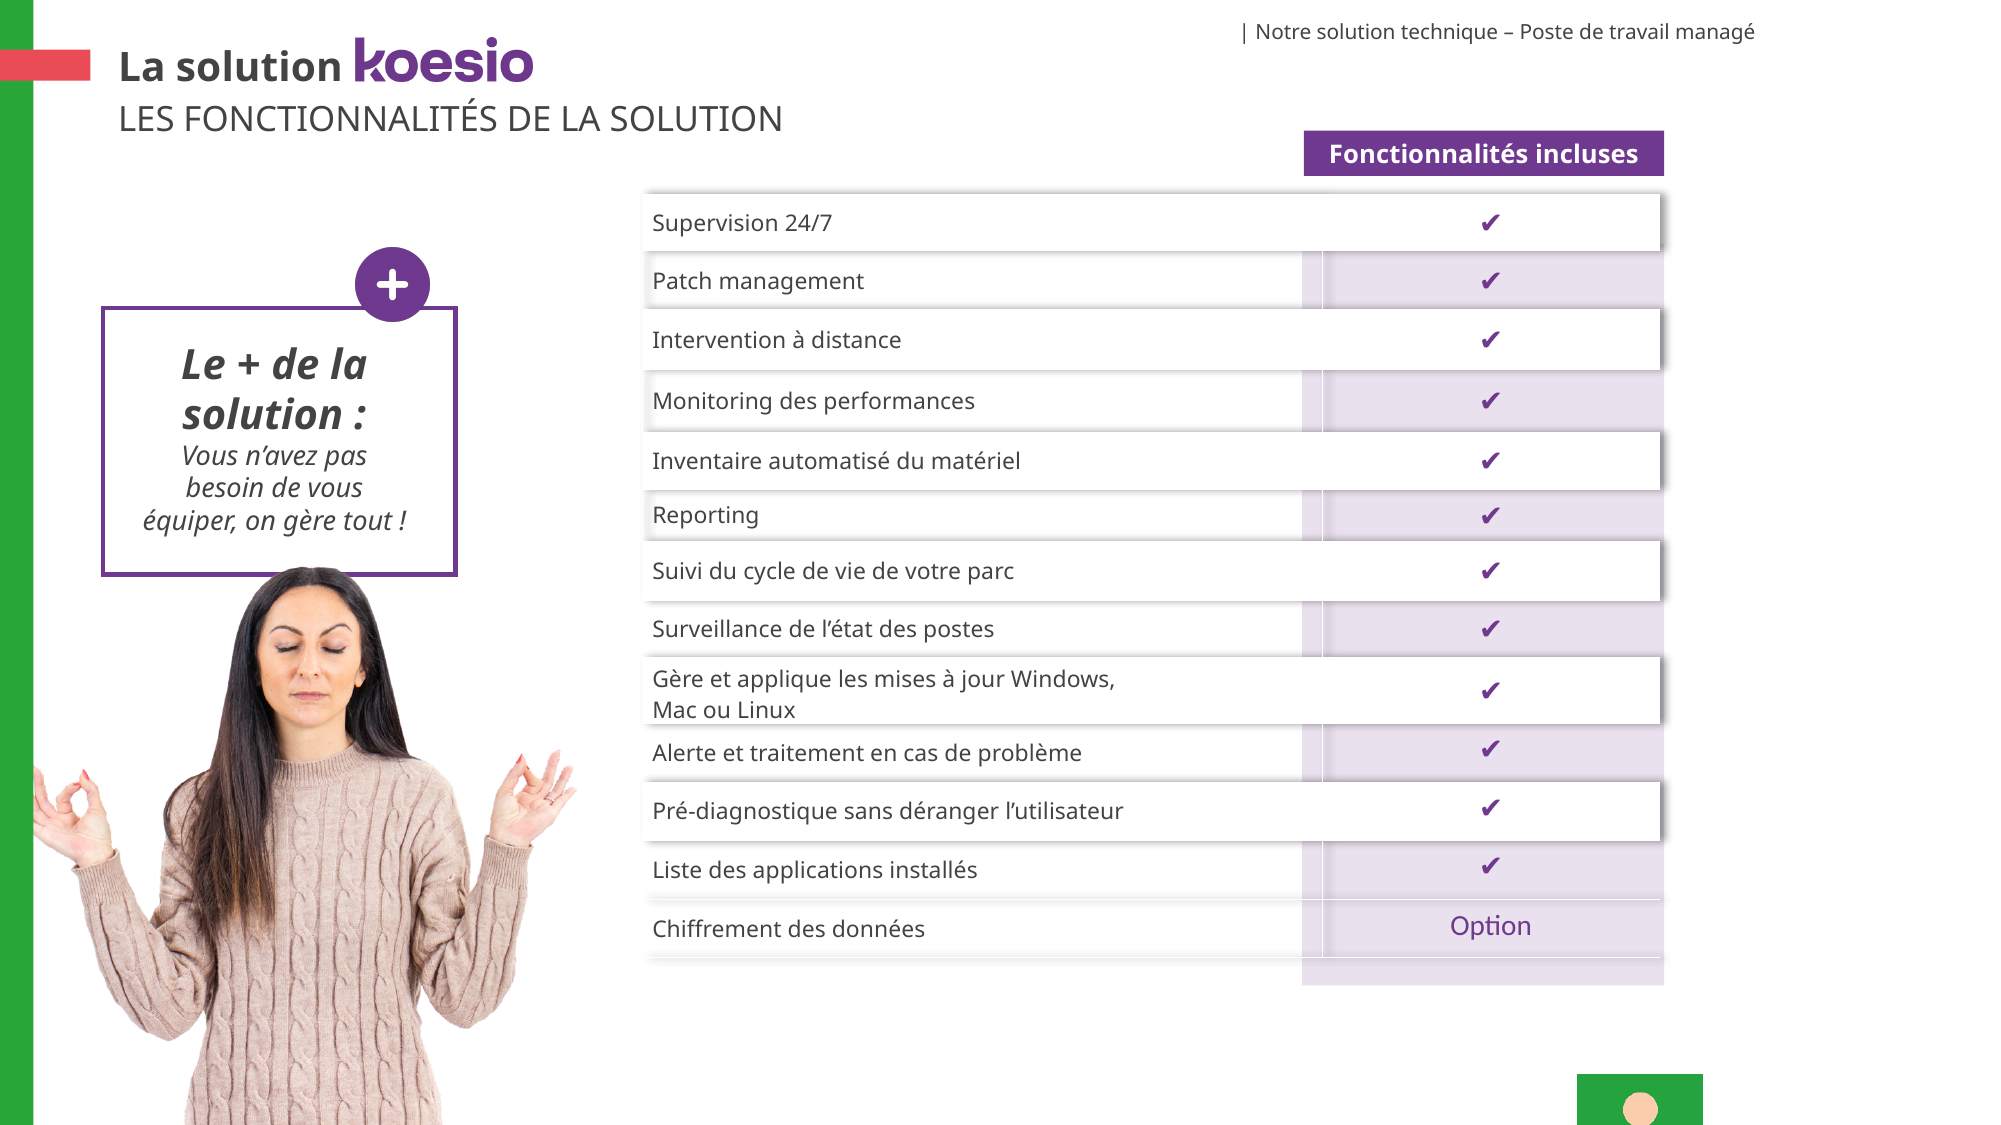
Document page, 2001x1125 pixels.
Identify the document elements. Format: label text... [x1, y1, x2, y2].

table_cell Gère et applique les mises à jour Windows, Mac ou Linux [642, 658, 1302, 723]
table_cell Suivi du cycle de vie de votre parc [642, 542, 1302, 600]
table_cell Inventaire automatisé du matériel [643, 433, 1302, 489]
table_cell Pré-diagnostique sans déranger l’utilisateur [642, 783, 1302, 840]
table_cell Monitoring des performances [643, 370, 1302, 432]
text_box La solution LES FONCTIONNALITÉS DE LA SOLUTION [103, 30, 826, 162]
table_cell Patch management [643, 251, 1302, 309]
text_box [102, 307, 457, 482]
picture [355, 247, 430, 322]
picture [1577, 1074, 1703, 1125]
text_box | Notre solution technique – Poste de travail managé [1223, 11, 1771, 52]
table_cell Alerte et traitement en cas de problème [642, 724, 1302, 782]
table_cell Liste des applications installés [642, 841, 1302, 899]
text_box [1302, 130, 1665, 986]
picture [355, 37, 533, 82]
text_box [0, 81, 34, 482]
table_cell Chiffrement des données [642, 900, 1302, 957]
text_box [0, 0, 34, 49]
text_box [0, 482, 584, 1125]
table_cell Intervention à distance [643, 310, 1302, 369]
table_cell Reporting [643, 490, 1302, 541]
text_box [0, 49, 91, 81]
table_cell Surveillance de l’état des postes [642, 601, 1302, 657]
table_header Supervision 24/7 [643, 195, 1302, 250]
